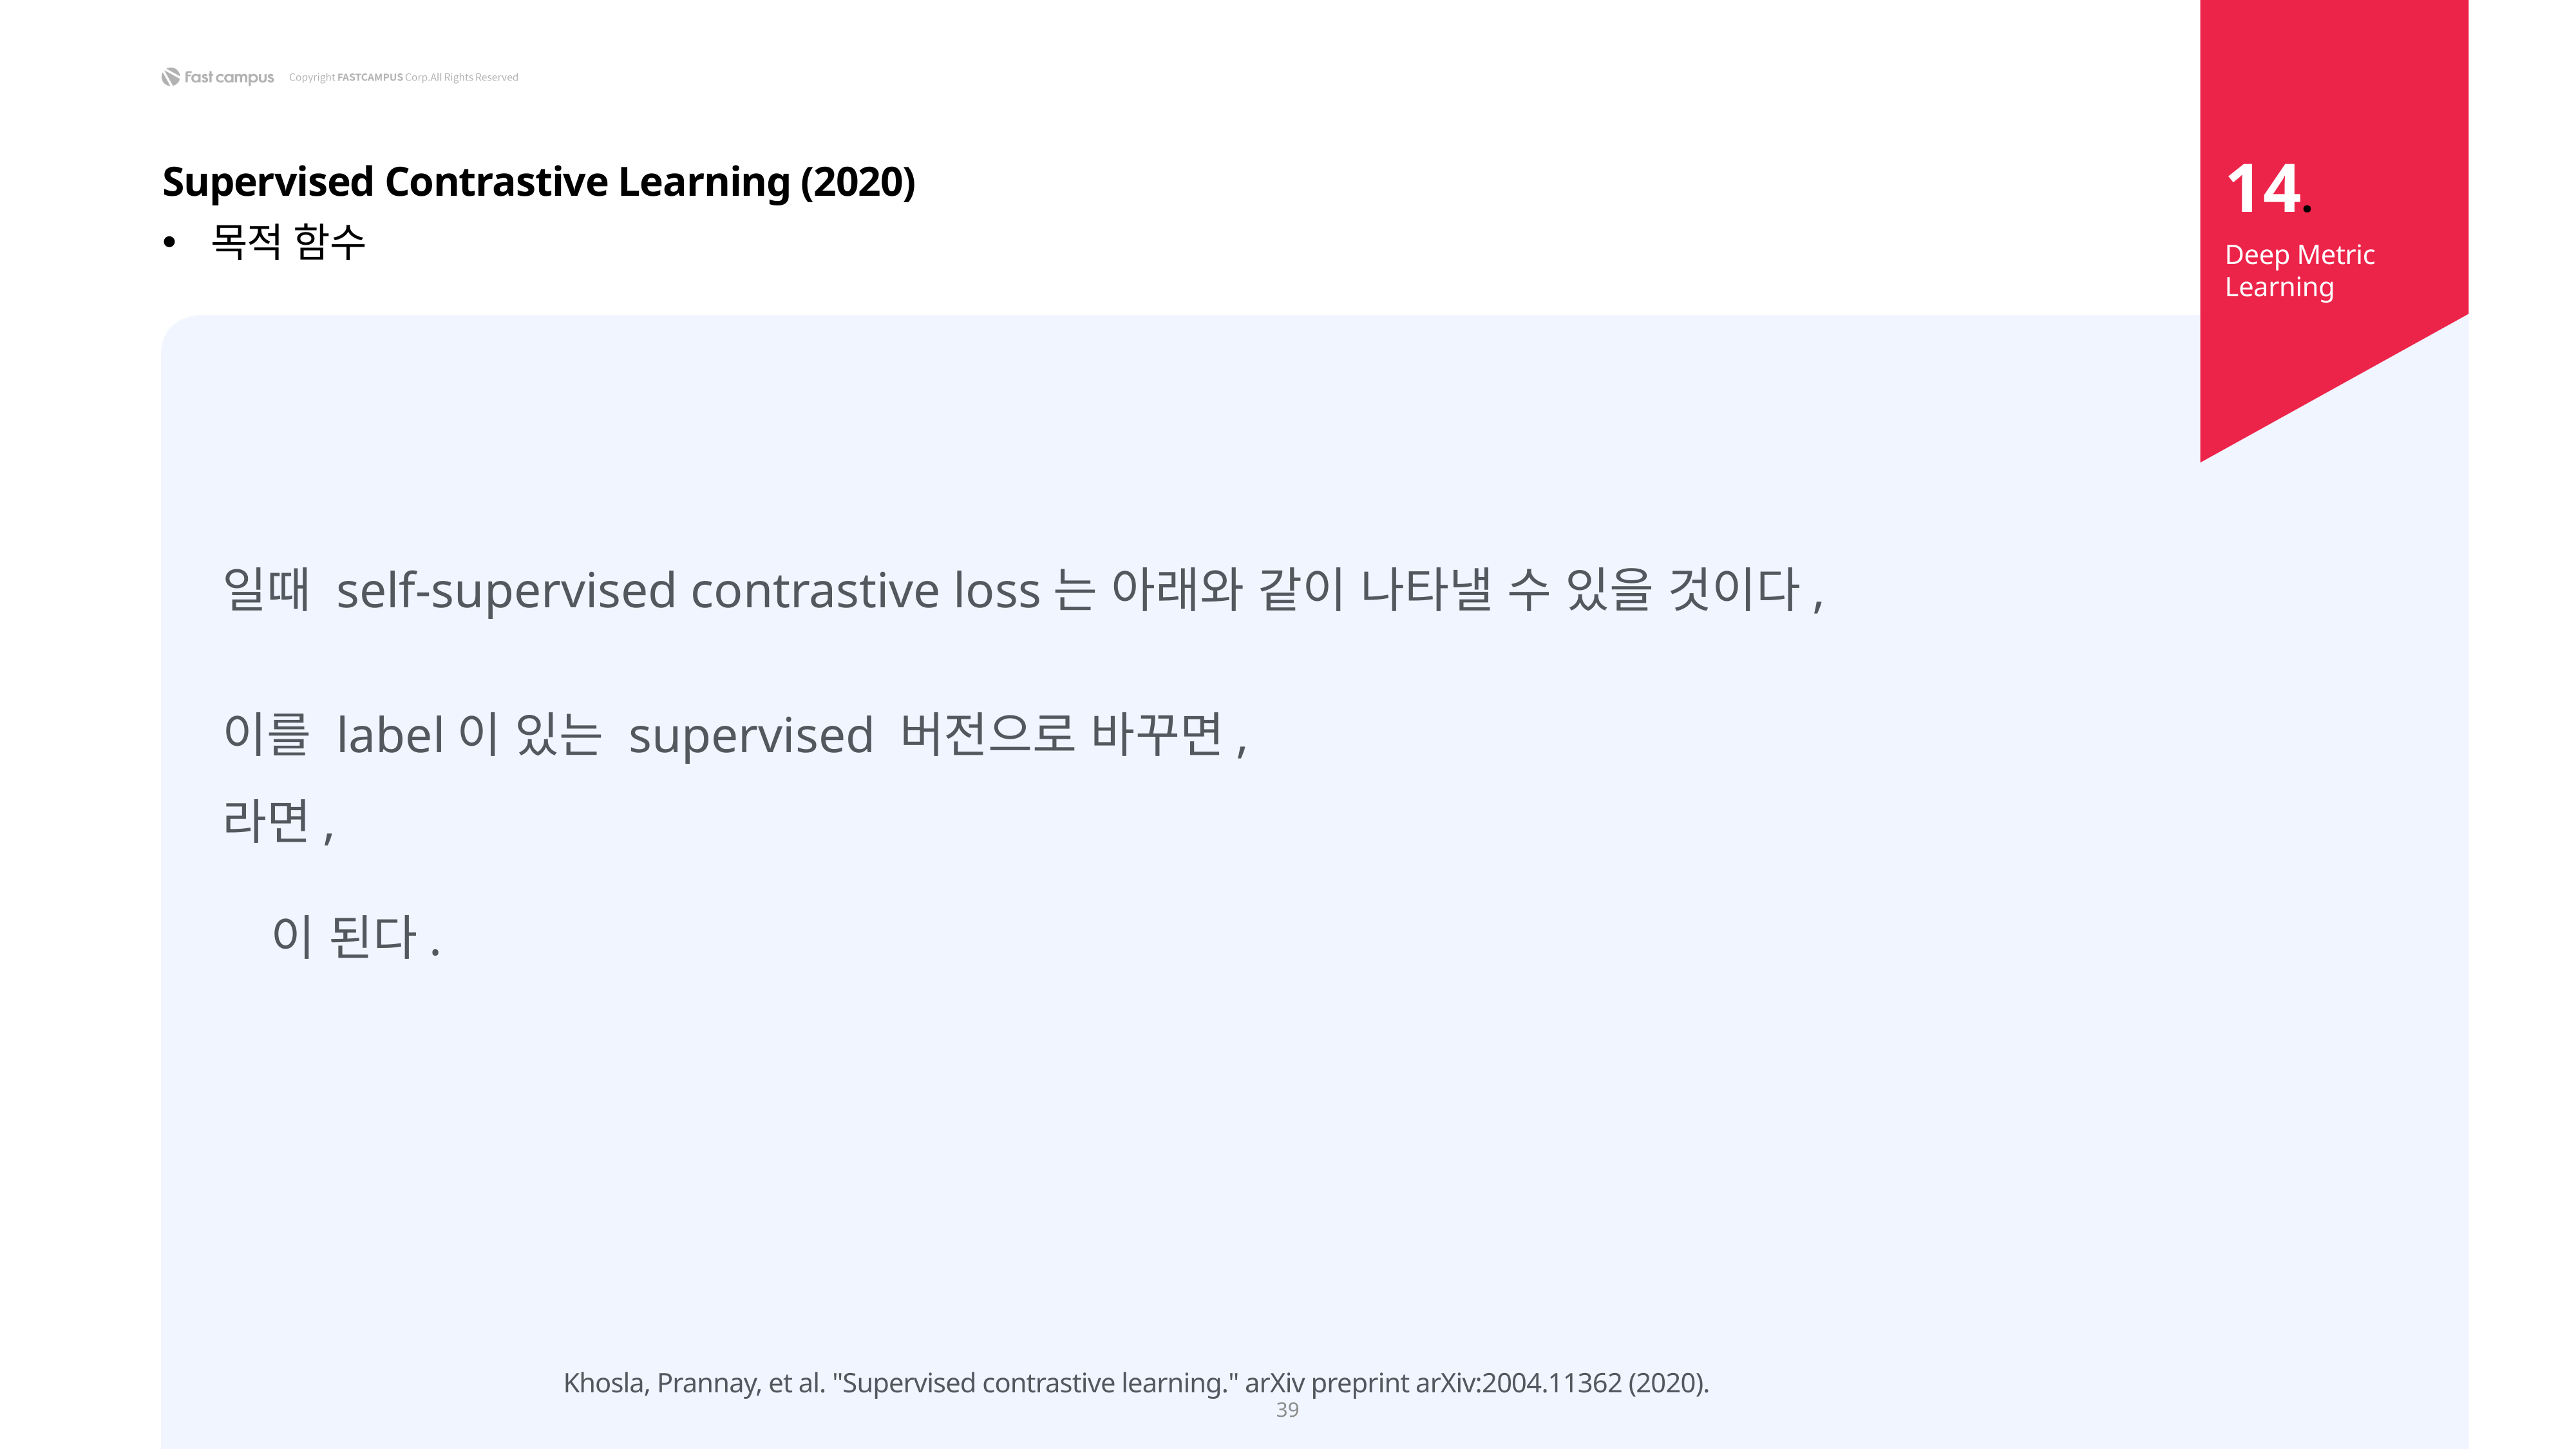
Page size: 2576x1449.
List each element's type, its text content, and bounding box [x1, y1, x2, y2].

picture [0, 0, 2576, 1449]
text_box Khosla, Prannay, et al. "Supervised contrastive learning." arXiv preprint arXiv:2004.11362 (2020). [457, 1361, 1719, 1403]
text_box 14. [2200, 148, 2469, 232]
text_box Supervised Contrastive Learning (2020) 목적 함수 [160, 154, 1904, 267]
text_box Deep Metric Learning [2200, 232, 2469, 346]
slide_number 39 [998, 1403, 1578, 1449]
